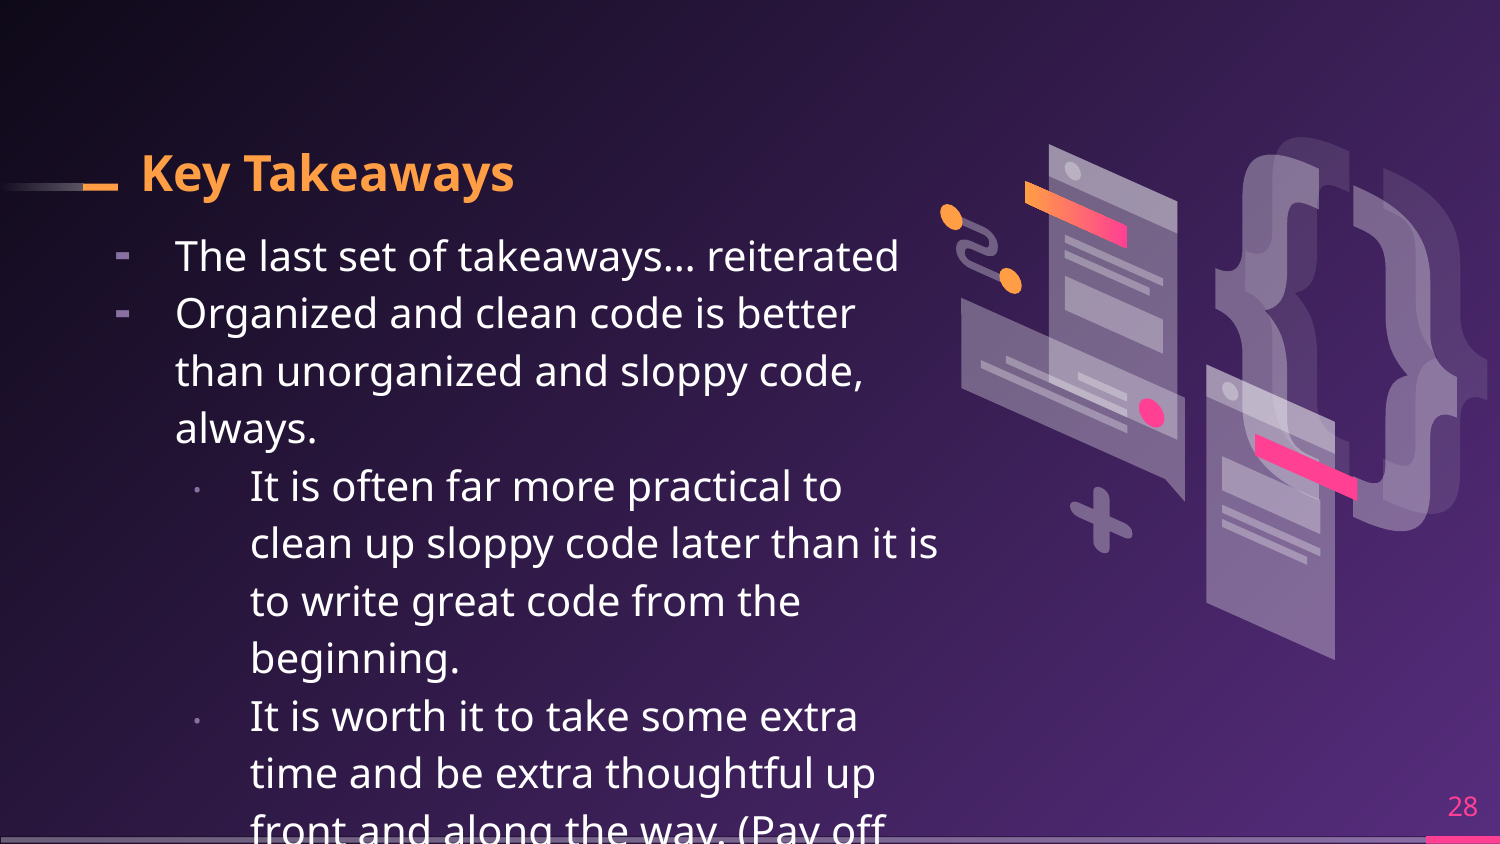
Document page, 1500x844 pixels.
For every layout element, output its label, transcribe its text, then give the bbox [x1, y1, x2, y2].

title Key Takeaways [140, 137, 937, 203]
slide_number ‹#› [1426, 779, 1500, 837]
list The last set of takeaways… reiterated Organized and clean code is better than unorganized and sloppy code, always. It is often far more practical to clean up sloppy code later than it is to write great code from the beginning. It is worth it to take some extra time and be extra thoughtful up front and along the way. (Pay off tech debt often) Do more QA [100, 222, 957, 808]
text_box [939, 136, 1488, 661]
